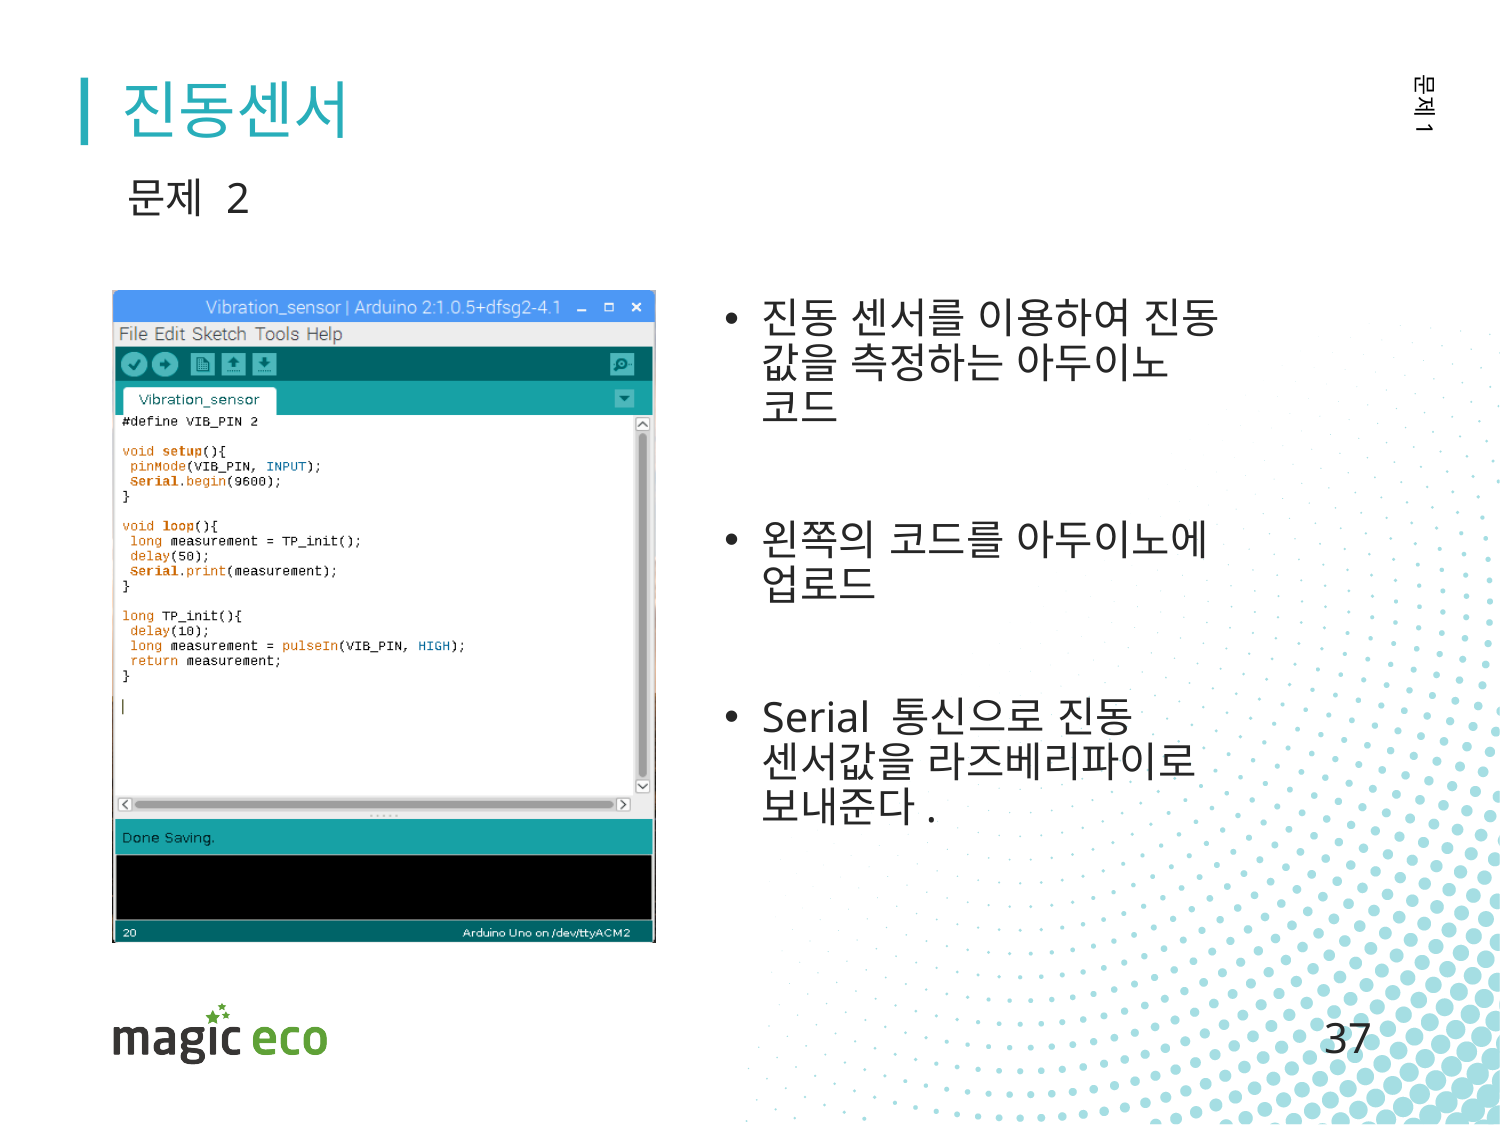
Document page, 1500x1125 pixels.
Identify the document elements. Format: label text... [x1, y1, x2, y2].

picture [0, 0, 1500, 1125]
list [112, 290, 656, 943]
list 문제 2 [112, 170, 1305, 231]
title 진동센서 [105, 59, 1305, 168]
list 진동 센서를 이용하여 진동 값을 측정하는 아두이노 코드 왼쪽의 코드를 아두이노에 업로드 Serial 통신으로 진동 센서값을 라즈베리파이로 보내준다. [709, 290, 1267, 943]
list 문제1 [1398, 59, 1444, 576]
